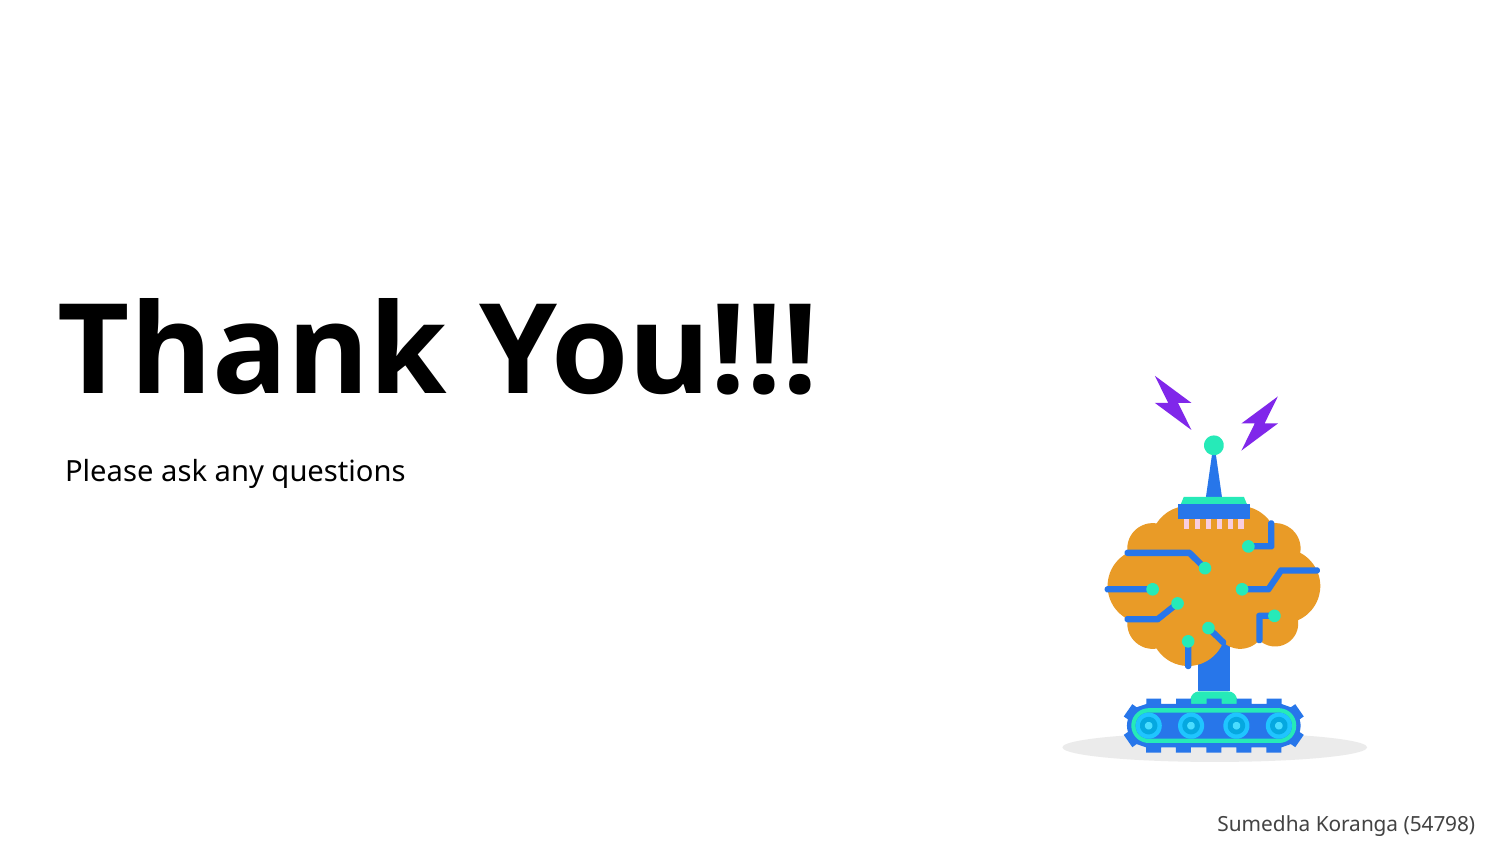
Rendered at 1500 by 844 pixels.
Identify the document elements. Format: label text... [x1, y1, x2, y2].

text_box Please ask any questions [50, 437, 543, 503]
title Thank You!!! [42, 253, 1071, 434]
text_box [1062, 375, 1368, 763]
text_box Sumedha Koranga (54798) [1202, 798, 1500, 844]
